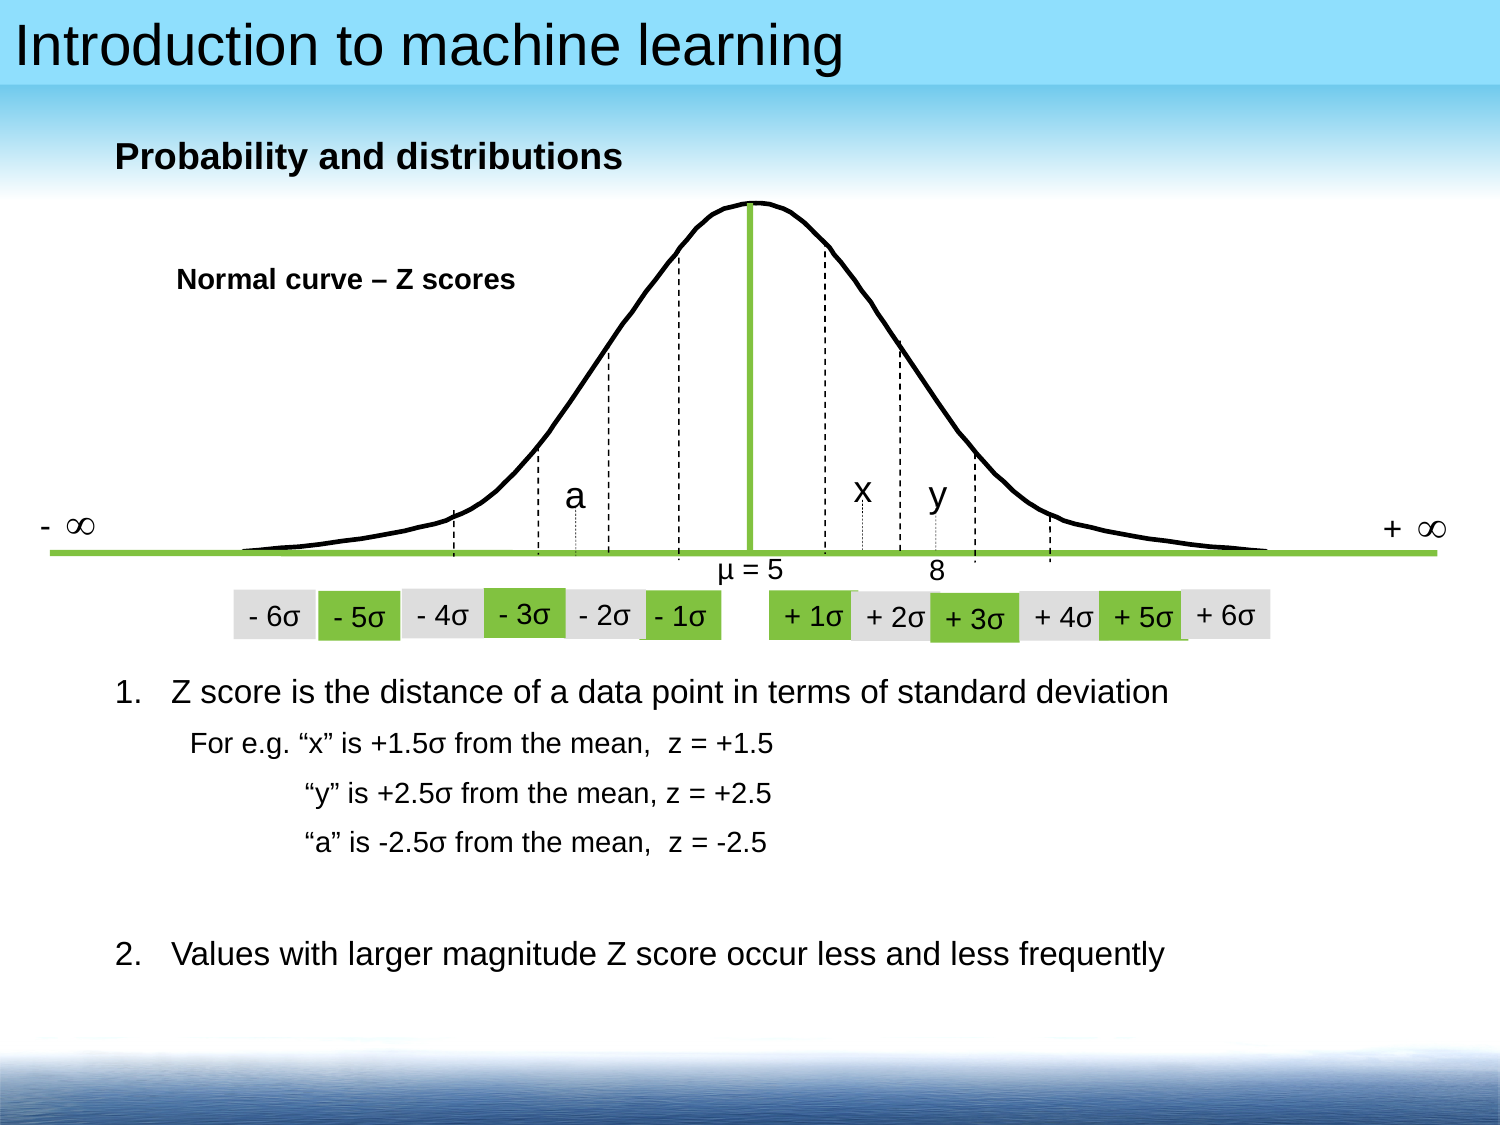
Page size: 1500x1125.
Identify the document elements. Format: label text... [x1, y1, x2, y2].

text_box Normal curve – Z scores [161, 252, 238, 321]
text_box + 3σ [930, 592, 1020, 643]
text_box - 4σ [401, 588, 484, 639]
text_box - 3σ [484, 588, 566, 638]
text_box + 6σ [1181, 589, 1271, 639]
text_box Probability and distributions [99, 124, 1375, 185]
text_box - 6σ [233, 589, 316, 640]
text_box - 1σ [639, 590, 722, 640]
text_box +  [1337, 482, 1463, 558]
picture [0, 1037, 1500, 1125]
text_box + 1σ [769, 590, 859, 640]
text_box - 5σ [318, 590, 401, 641]
text_box 8 [914, 560, 961, 594]
text_box - 2σ [563, 589, 646, 639]
text_box + 5σ [1099, 590, 1189, 641]
text_box + 4σ [1019, 591, 1099, 641]
text_box + 2σ [851, 591, 930, 641]
text_box Z score is the distance of a data point in terms of standard deviation For e.g. “x” is +1.5σ from the mean, z = +1.5 “y” is +2.5σ from the mean, z = +2.5 “a” is -2.5σ from the mean, z = -2.5 Values with larger magnitude Z score occur less and less frequently [99, 662, 1400, 1032]
text_box -  [24, 480, 138, 555]
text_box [243, 202, 1267, 552]
text_box µ = 5 [702, 560, 799, 593]
